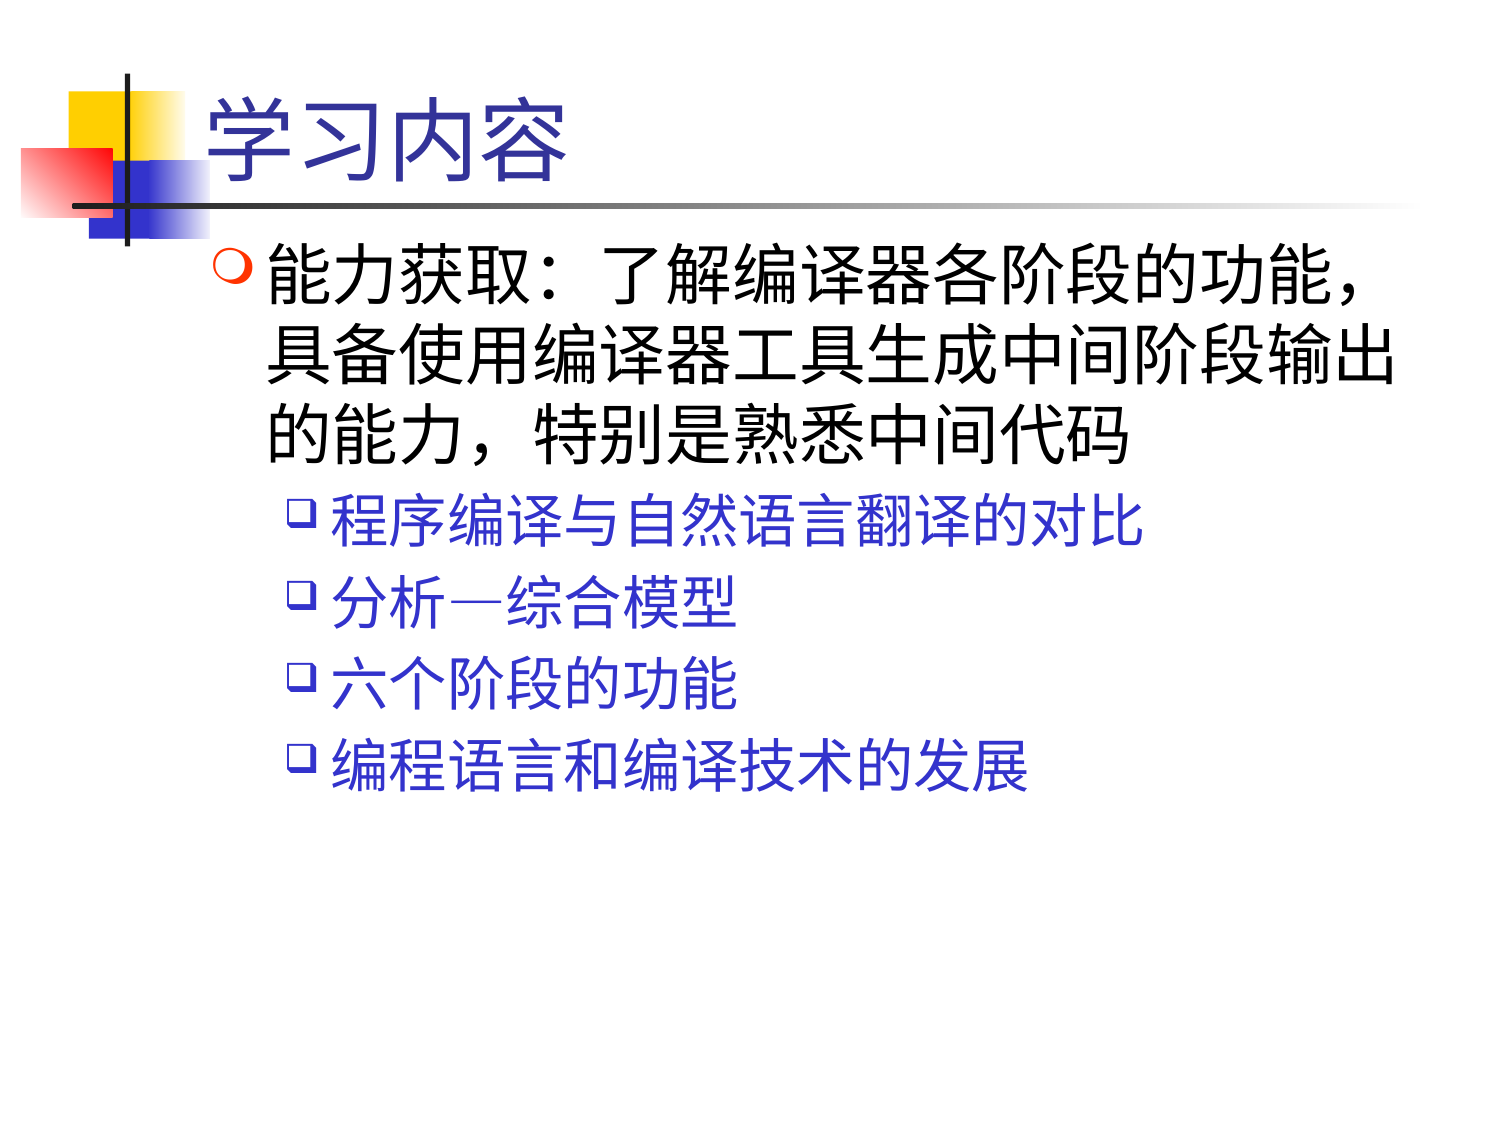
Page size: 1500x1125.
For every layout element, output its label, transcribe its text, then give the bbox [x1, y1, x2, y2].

title 学习内容 [188, 12, 1468, 200]
list 能力获取：了解编译器各阶段的功能，具备使用编译器工具生成中间阶段输出的能力，特别是熟悉中间代码 程序编译与自然语言翻译的对比 分析—综合模型 六个阶段的功能 编程语言和编译技术的发展 [193, 224, 1469, 1000]
